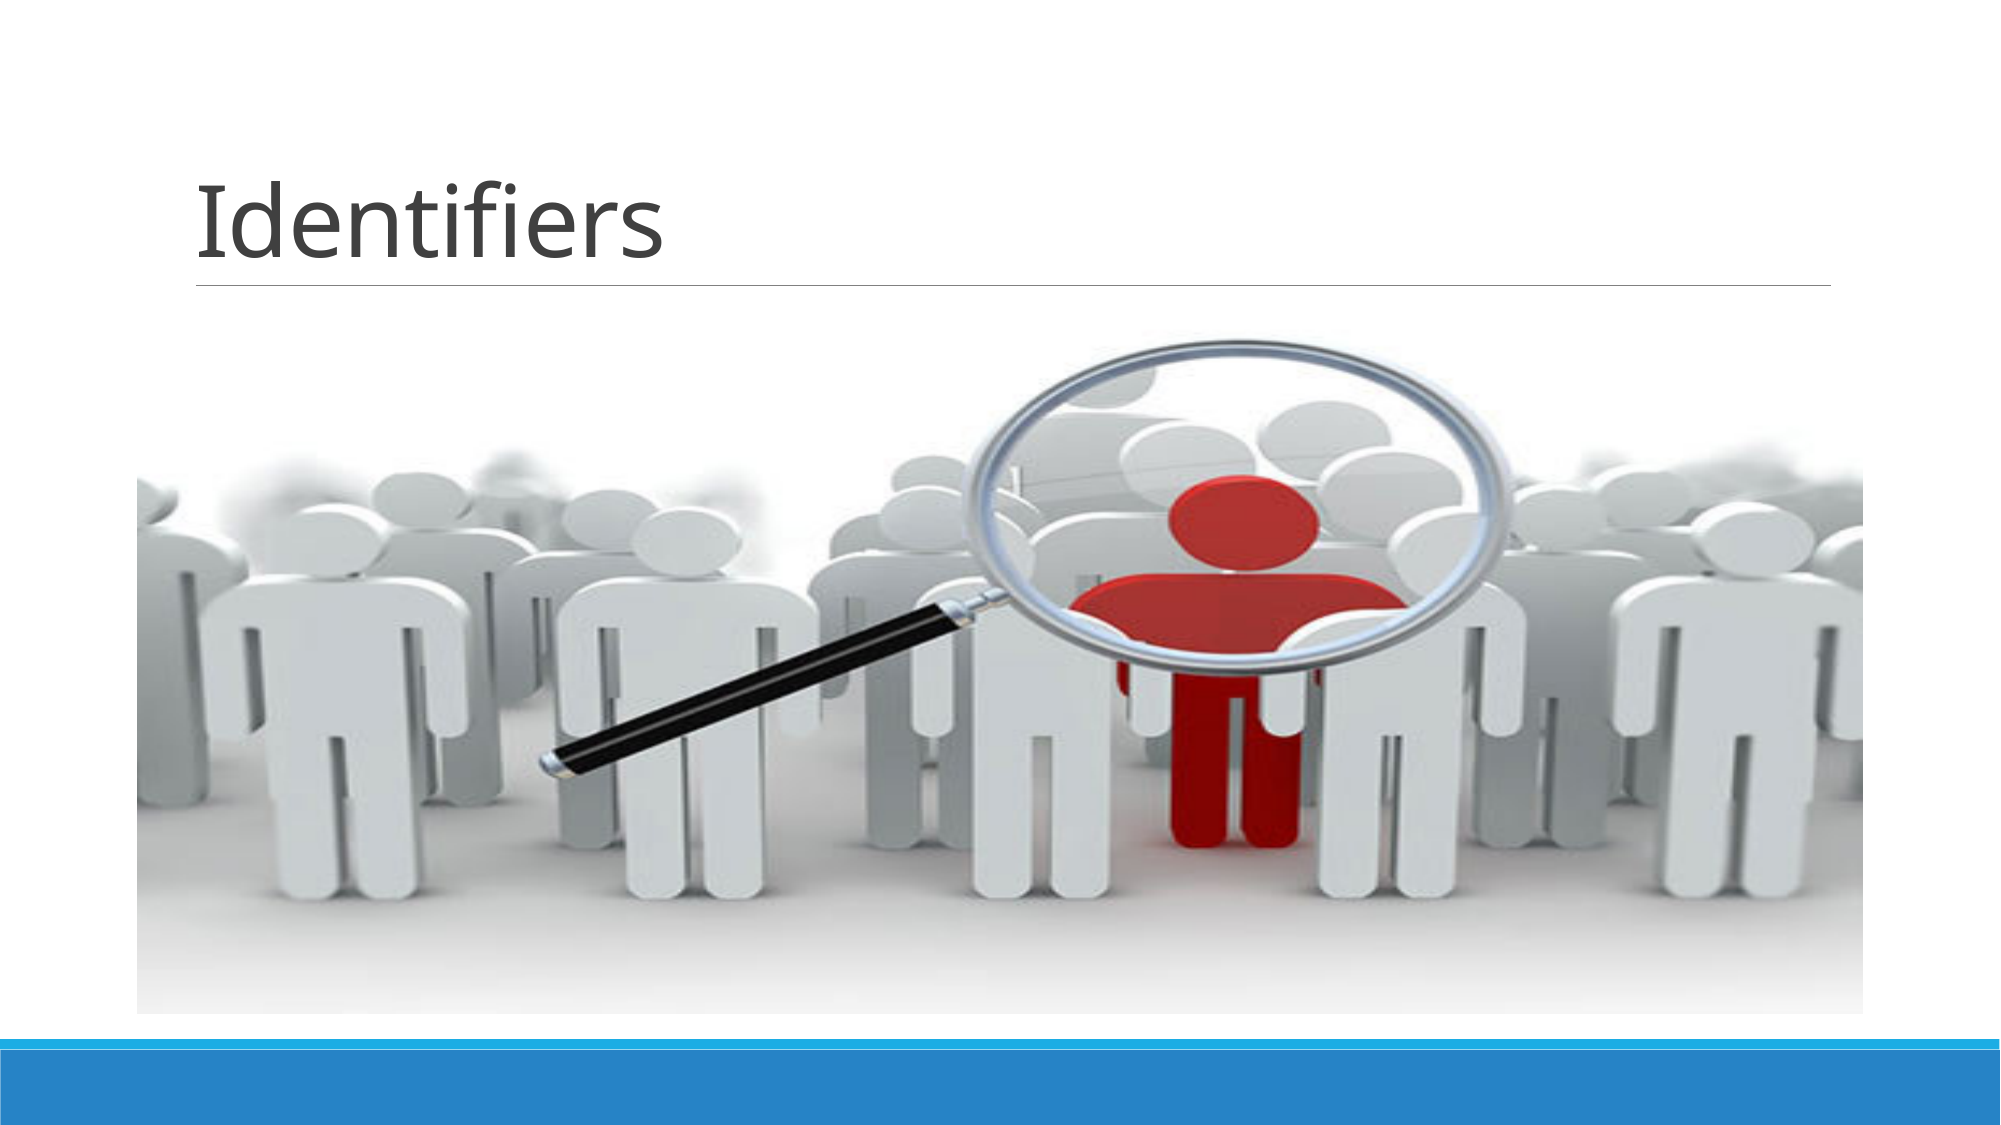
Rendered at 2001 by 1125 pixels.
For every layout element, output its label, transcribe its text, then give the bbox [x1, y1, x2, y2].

title Identifiers [180, 47, 1830, 285]
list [136, 298, 1863, 1014]
